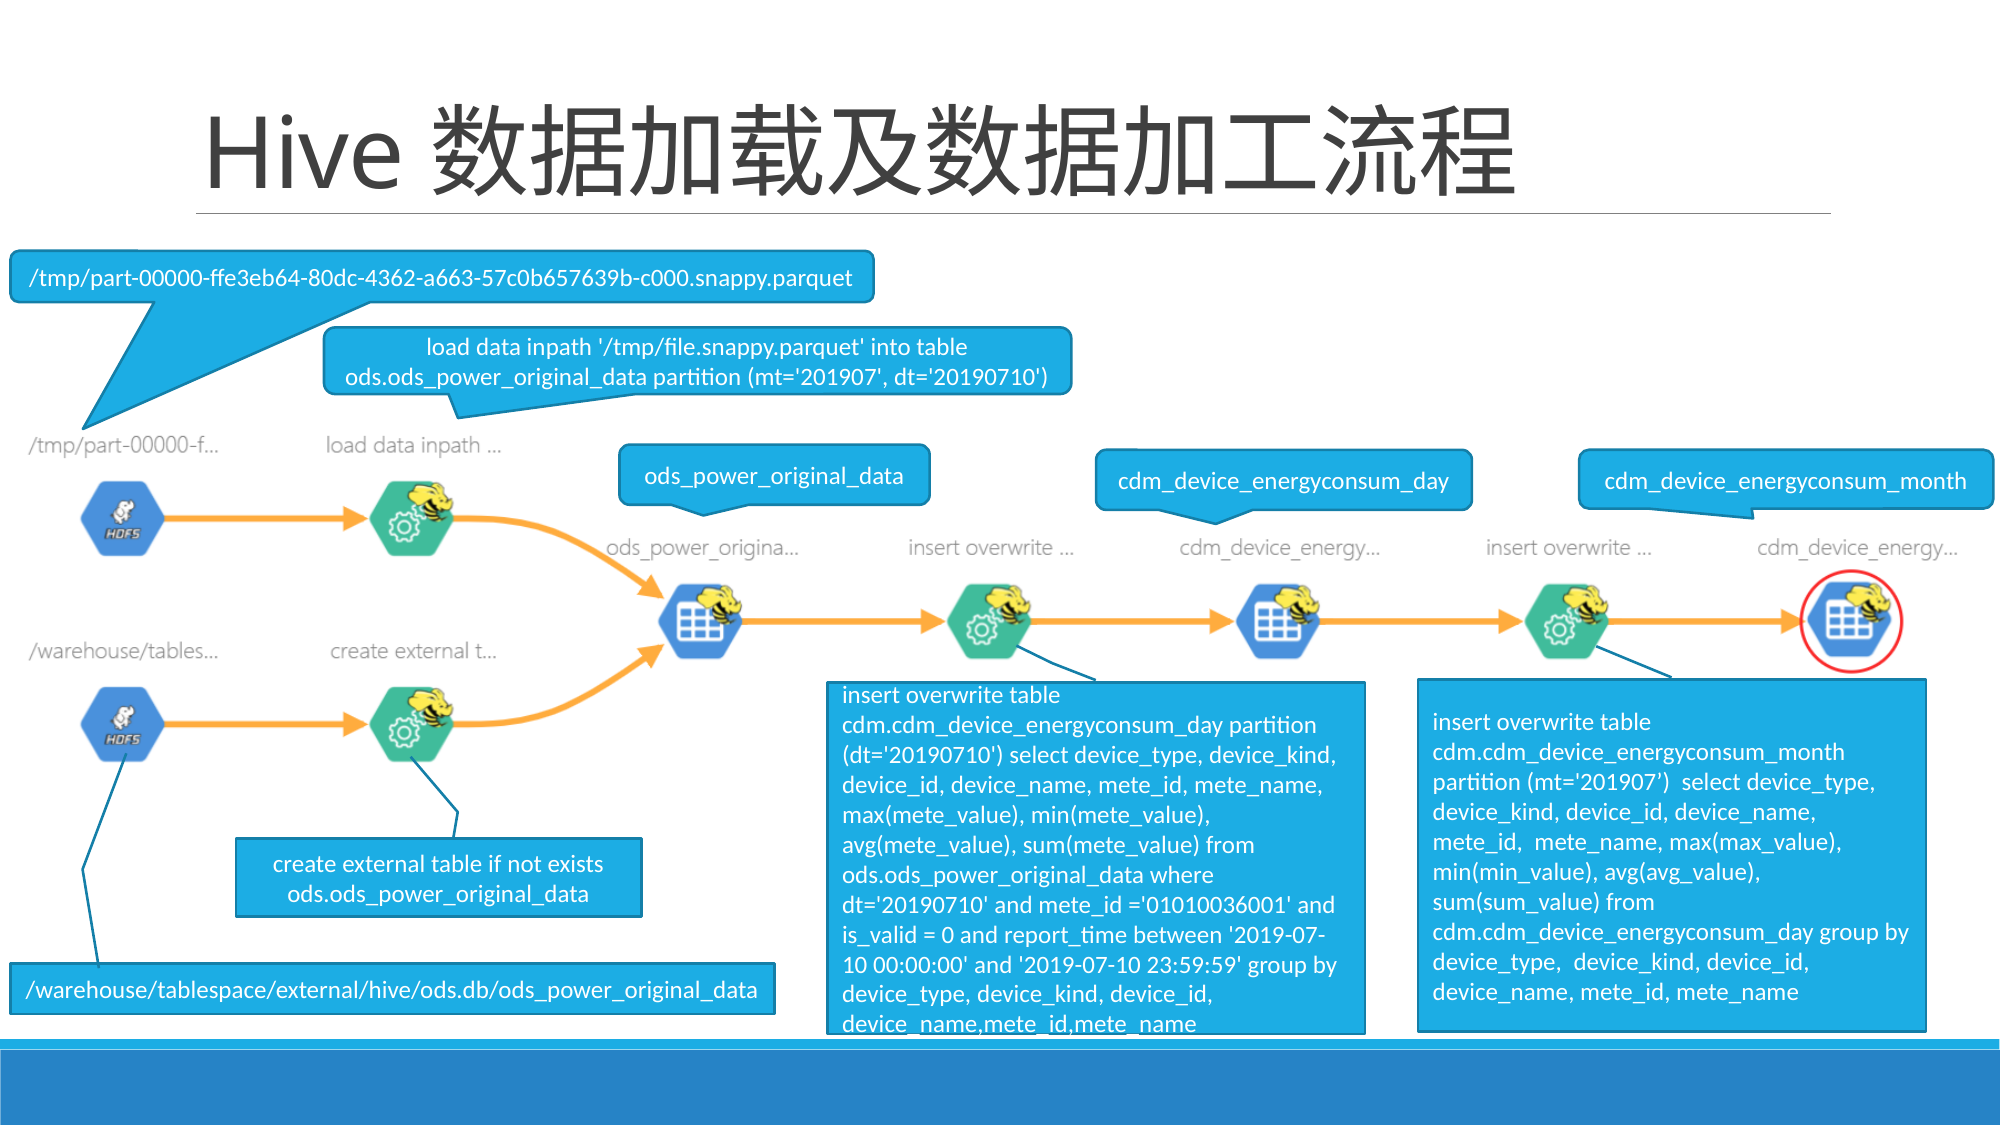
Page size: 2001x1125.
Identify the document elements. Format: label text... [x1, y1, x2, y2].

text_box /tmp/part-00000-ffe3eb64-80dc-4362-a663-57c0b657639b-c000.snappy.parquet [9, 249, 875, 393]
text_box /warehouse/tablespace/external/hive/ods.db/ods_power_original_data [9, 844, 776, 1015]
picture [0, 396, 2000, 834]
title Hive数据加载及数据加工流程 [186, 30, 1817, 217]
text_box load data inpath '/tmp/file.snappy.parquet' into table ods.ods_power_original_data partition (mt='201907', dt='20190710') [322, 326, 1073, 393]
text_box insert overwrite table cdm.cdm_device_energyconsum_month partition (mt='201907’) select device_type, device_kind, device_id, device_name, mete_id, mete_name, max(max_value), min(min_value), avg(avg_value), sum(sum_value) from cdm.cdm_device_energyconsum_day group by device_type, device_kind, device_id, device_name, mete_id, mete_name [1417, 844, 1927, 1033]
text_box create external table if not exists ods.ods_power_original_data [235, 844, 643, 918]
text_box insert overwrite table cdm.cdm_device_energyconsum_day partition (dt='20190710') select device_type, device_kind, device_id, device_name, mete_id, mete_name, max(mete_value), min(mete_value), avg(mete_value), sum(mete_value) from ods.ods_power_original_data where dt='20190710' and mete_id ='01010036001' and is_valid = 0 and report_time between '2019-07-10 00:00:00' and '2019-07-10 23:59:59' group by device_type, device_kind, device_id, device_name,mete_id,mete_name [826, 844, 1366, 1035]
